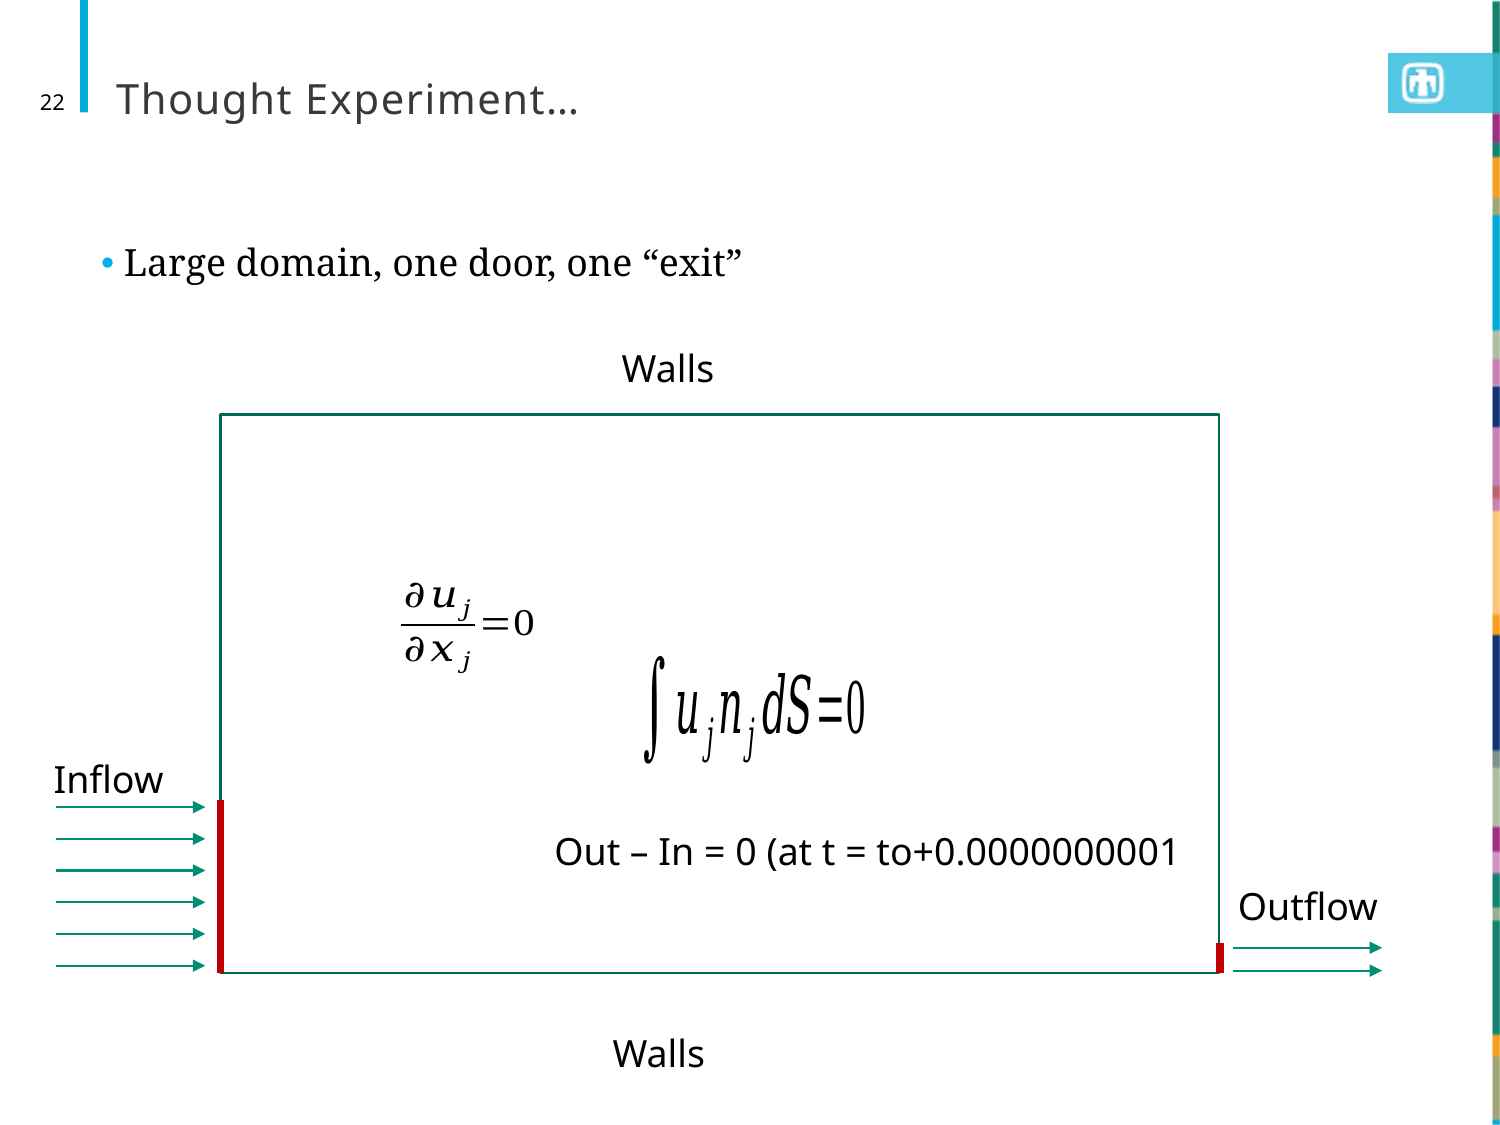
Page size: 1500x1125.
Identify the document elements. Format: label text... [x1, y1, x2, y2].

picture [1493, 330, 1499, 1120]
text_box Out – In = 0 (at t = to+0.0000000001 [539, 821, 1196, 881]
text_box Walls [597, 1023, 721, 1083]
list Large domain, one door, one “exit” [101, 236, 1088, 1125]
slide_number 22 [7, 73, 80, 133]
text_box Inflow [38, 748, 179, 808]
picture [1401, 62, 1445, 104]
text_box Outflow [1223, 875, 1393, 936]
text_box Walls [606, 337, 730, 397]
title Thought Experiment… [101, 36, 1339, 131]
picture [1493, 1, 1500, 215]
text_box [219, 413, 1220, 974]
